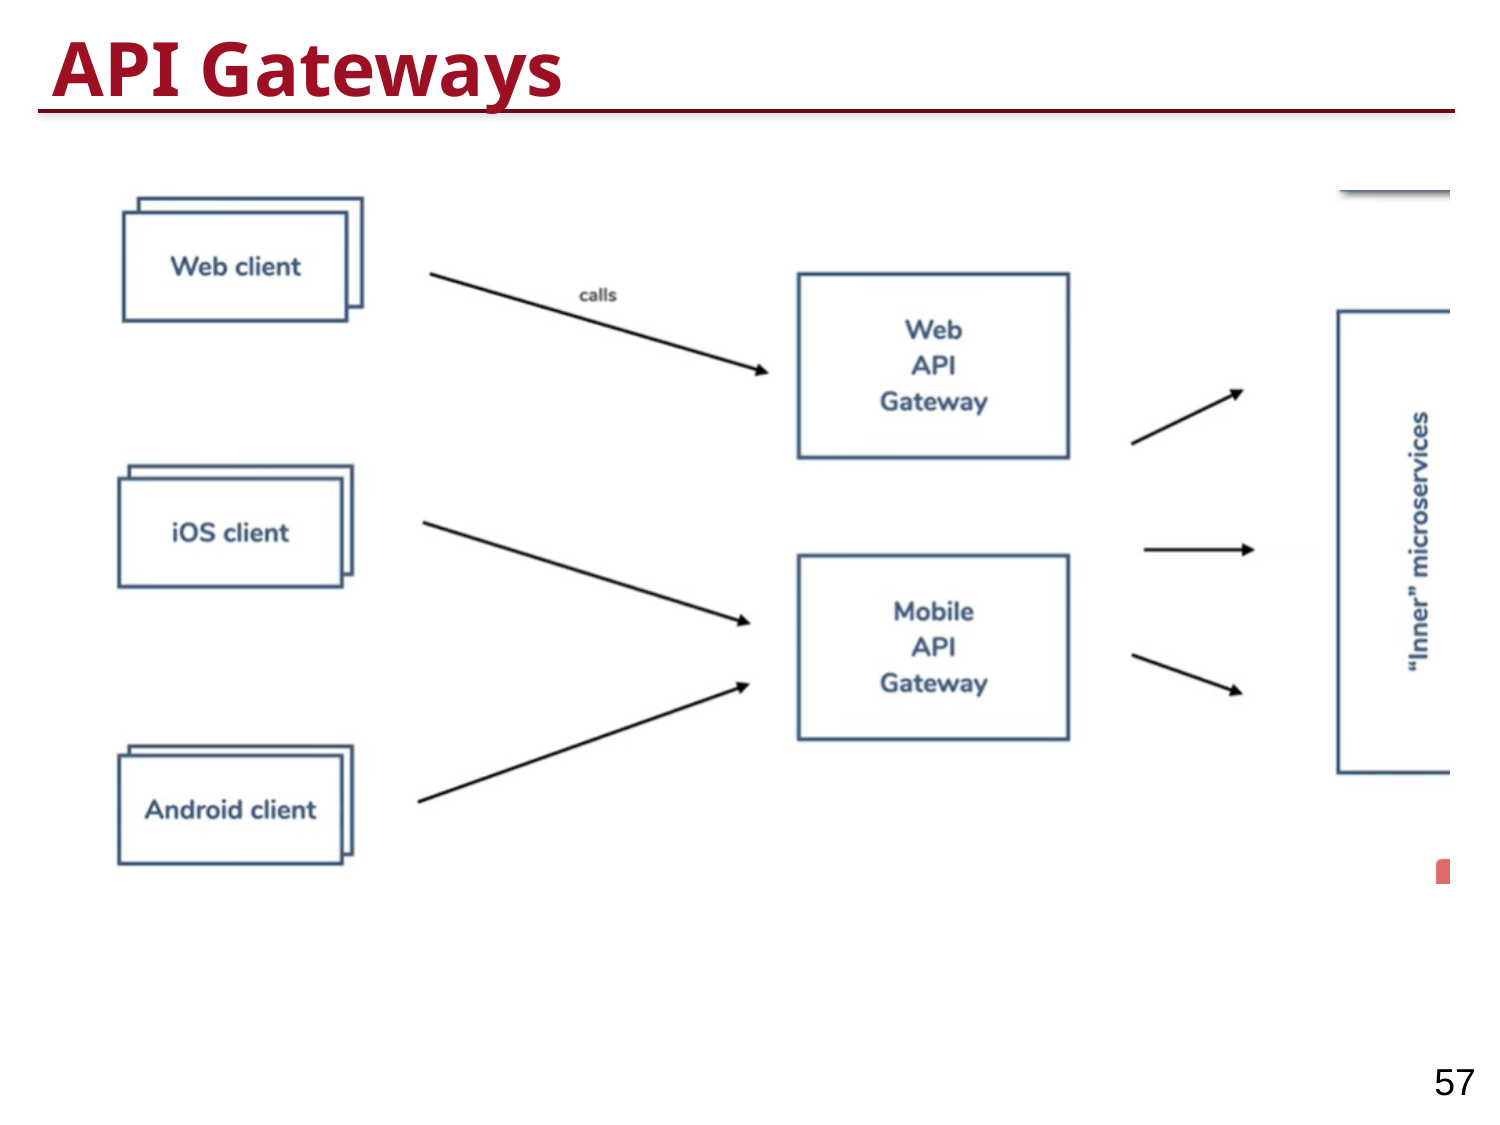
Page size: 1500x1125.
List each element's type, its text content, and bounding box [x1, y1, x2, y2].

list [45, 190, 1450, 885]
slide_number 57 [1419, 1050, 1500, 1125]
title API Gateways [37, 13, 1455, 120]
